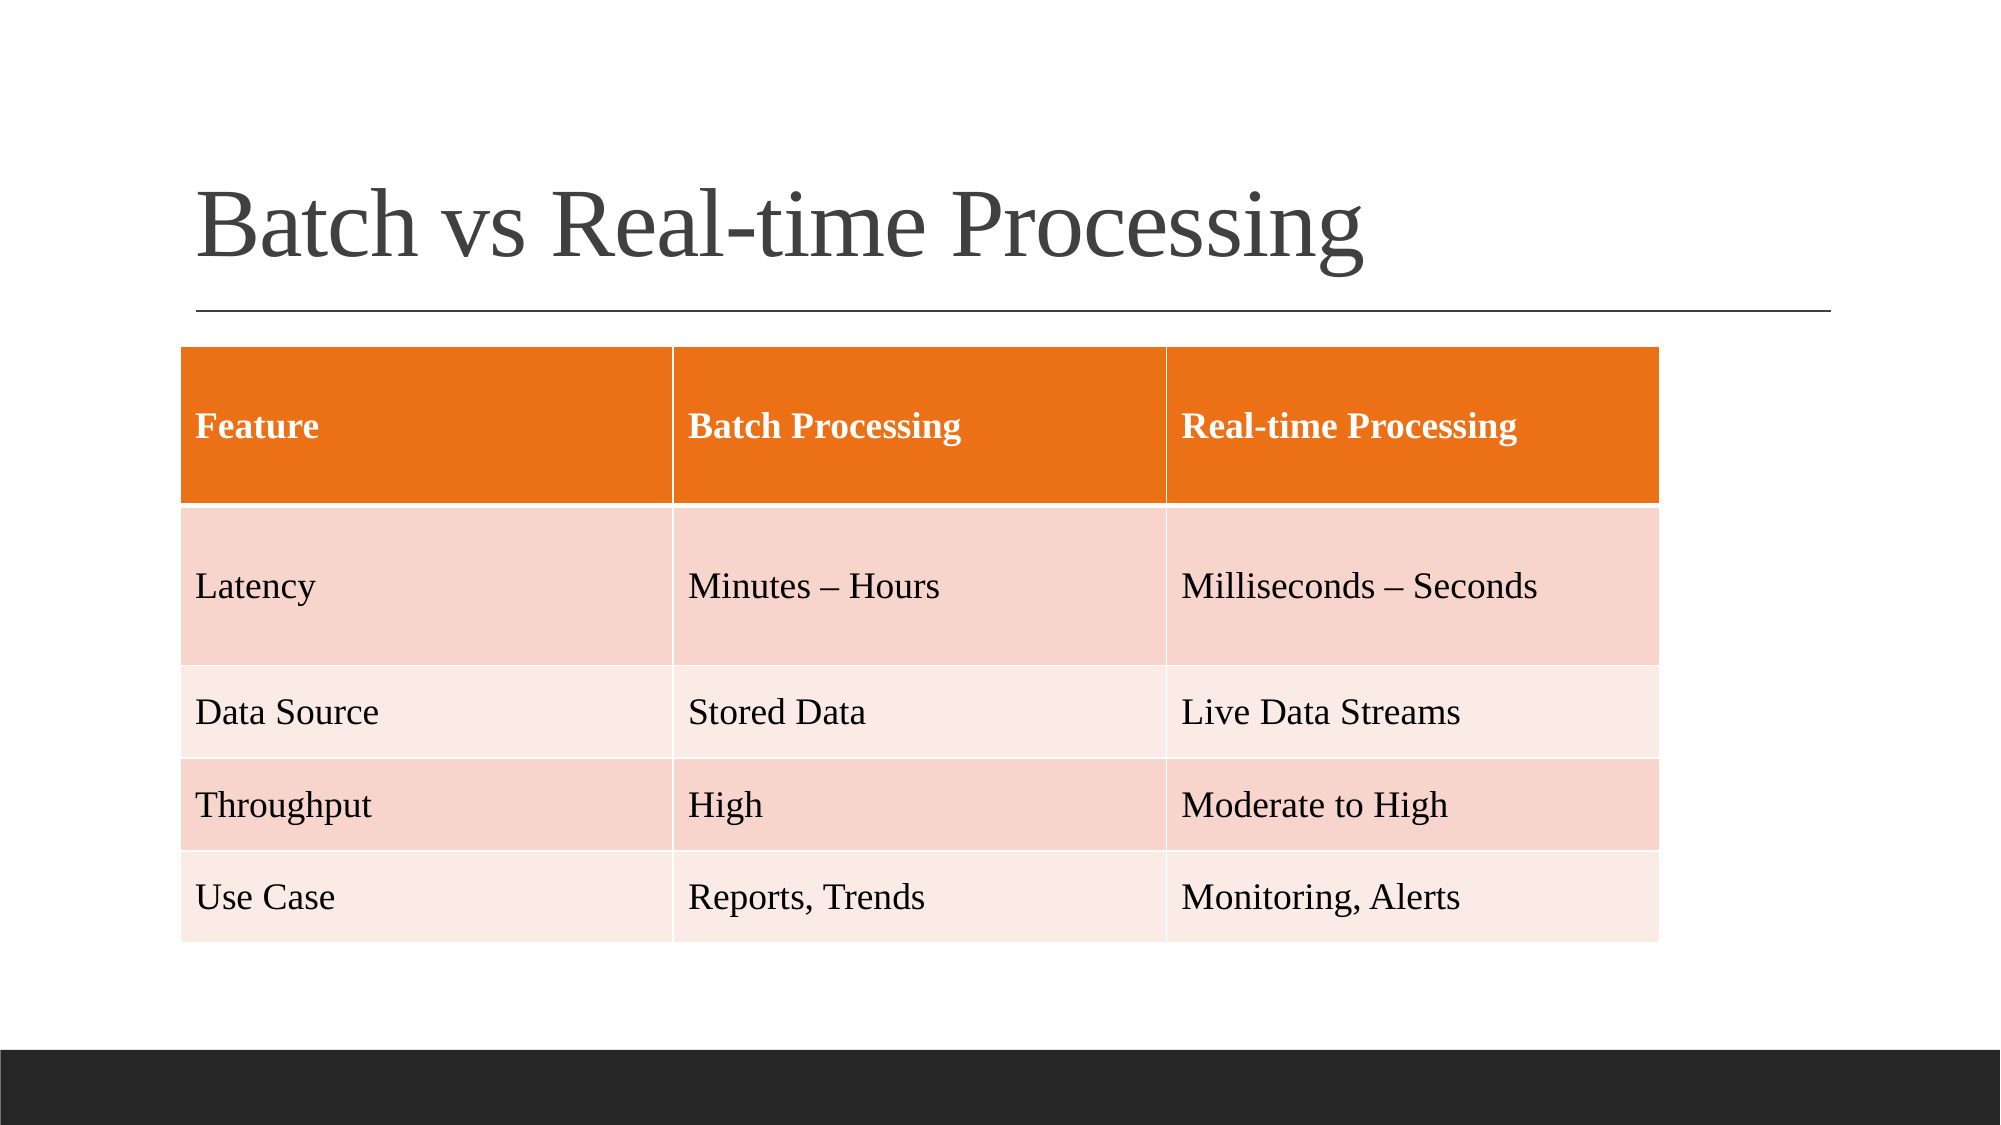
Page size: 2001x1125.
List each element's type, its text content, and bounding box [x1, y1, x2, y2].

table_cell Stored Data [674, 666, 1166, 757]
table_cell Reports, Trends [674, 852, 1166, 942]
table_cell Minutes – Hours [674, 508, 1166, 665]
table_header Real-time Processing [1167, 347, 1659, 503]
table_cell High [674, 759, 1166, 850]
table_cell Use Case [181, 852, 672, 942]
table_cell Data Source [181, 666, 672, 757]
table_cell Moderate to High [1167, 759, 1659, 850]
table_header Batch Processing [674, 347, 1166, 503]
table_cell Throughput [181, 759, 672, 850]
table_cell Milliseconds – Seconds [1167, 508, 1659, 665]
table_header Feature [181, 347, 672, 503]
table_cell Latency [181, 508, 672, 665]
table_cell Monitoring, Alerts [1167, 852, 1659, 942]
title Batch vs Real-time Processing [180, 47, 1830, 285]
table_cell Live Data Streams [1167, 666, 1659, 757]
